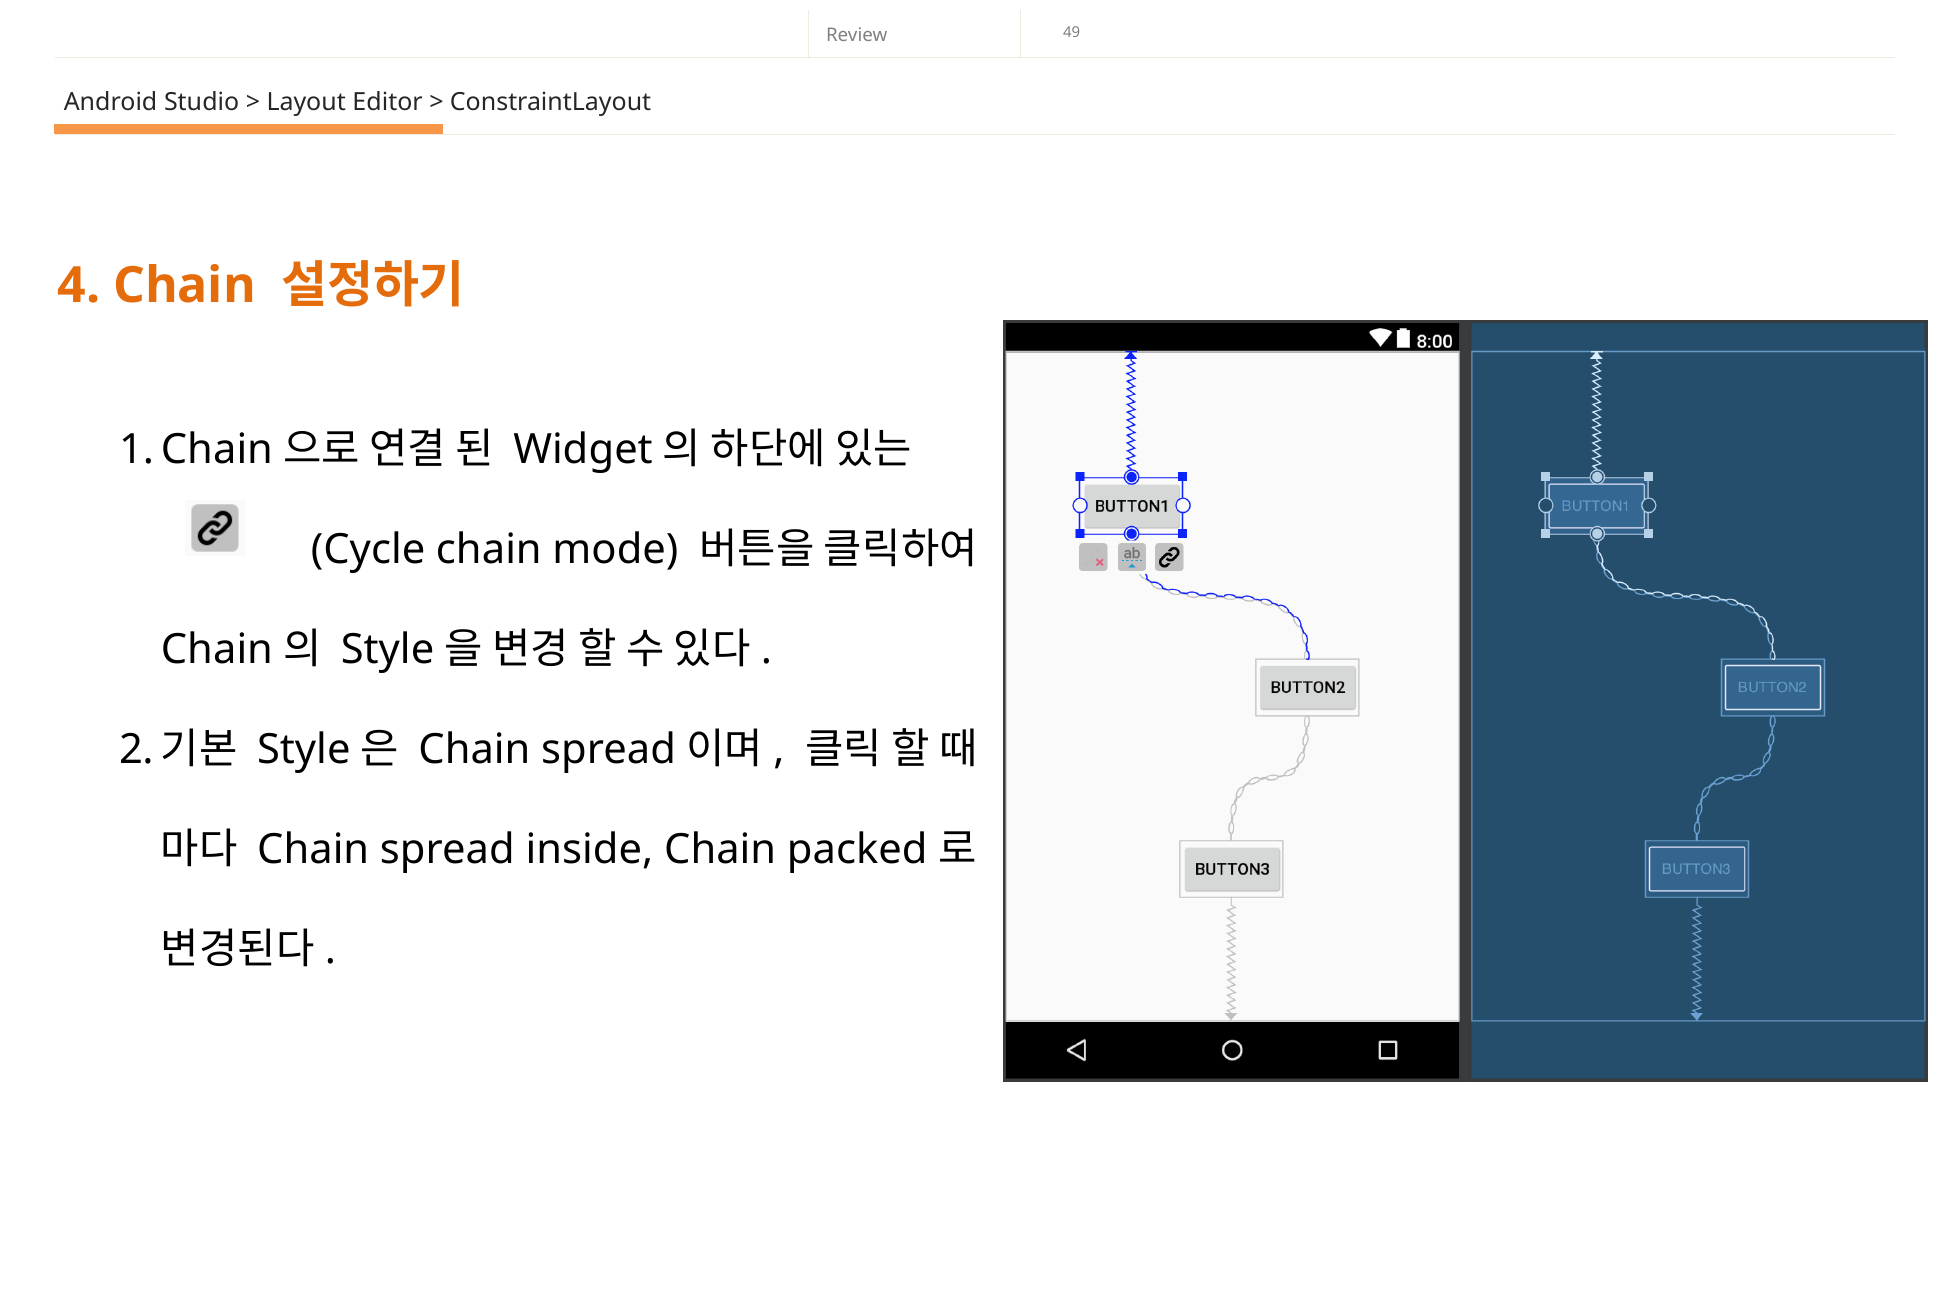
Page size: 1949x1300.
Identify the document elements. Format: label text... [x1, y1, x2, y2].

text_box Chain으로 연결 된 Widget의 하단에 있는 (Cycle chain mode) 버튼을 클릭하여 Chain의 Style을 변경 할 수 있다. 기본 Style은 Chain spread이며, 클릭 할 때 마다 Chain spread inside, Chain packed로 변경된다. [104, 364, 998, 980]
picture [1003, 319, 1928, 1082]
picture [185, 500, 245, 556]
text_box 4. Chain 설정하기 [42, 245, 480, 321]
text_box Android Studio > Layout Editor > ConstraintLayout [48, 74, 1726, 126]
